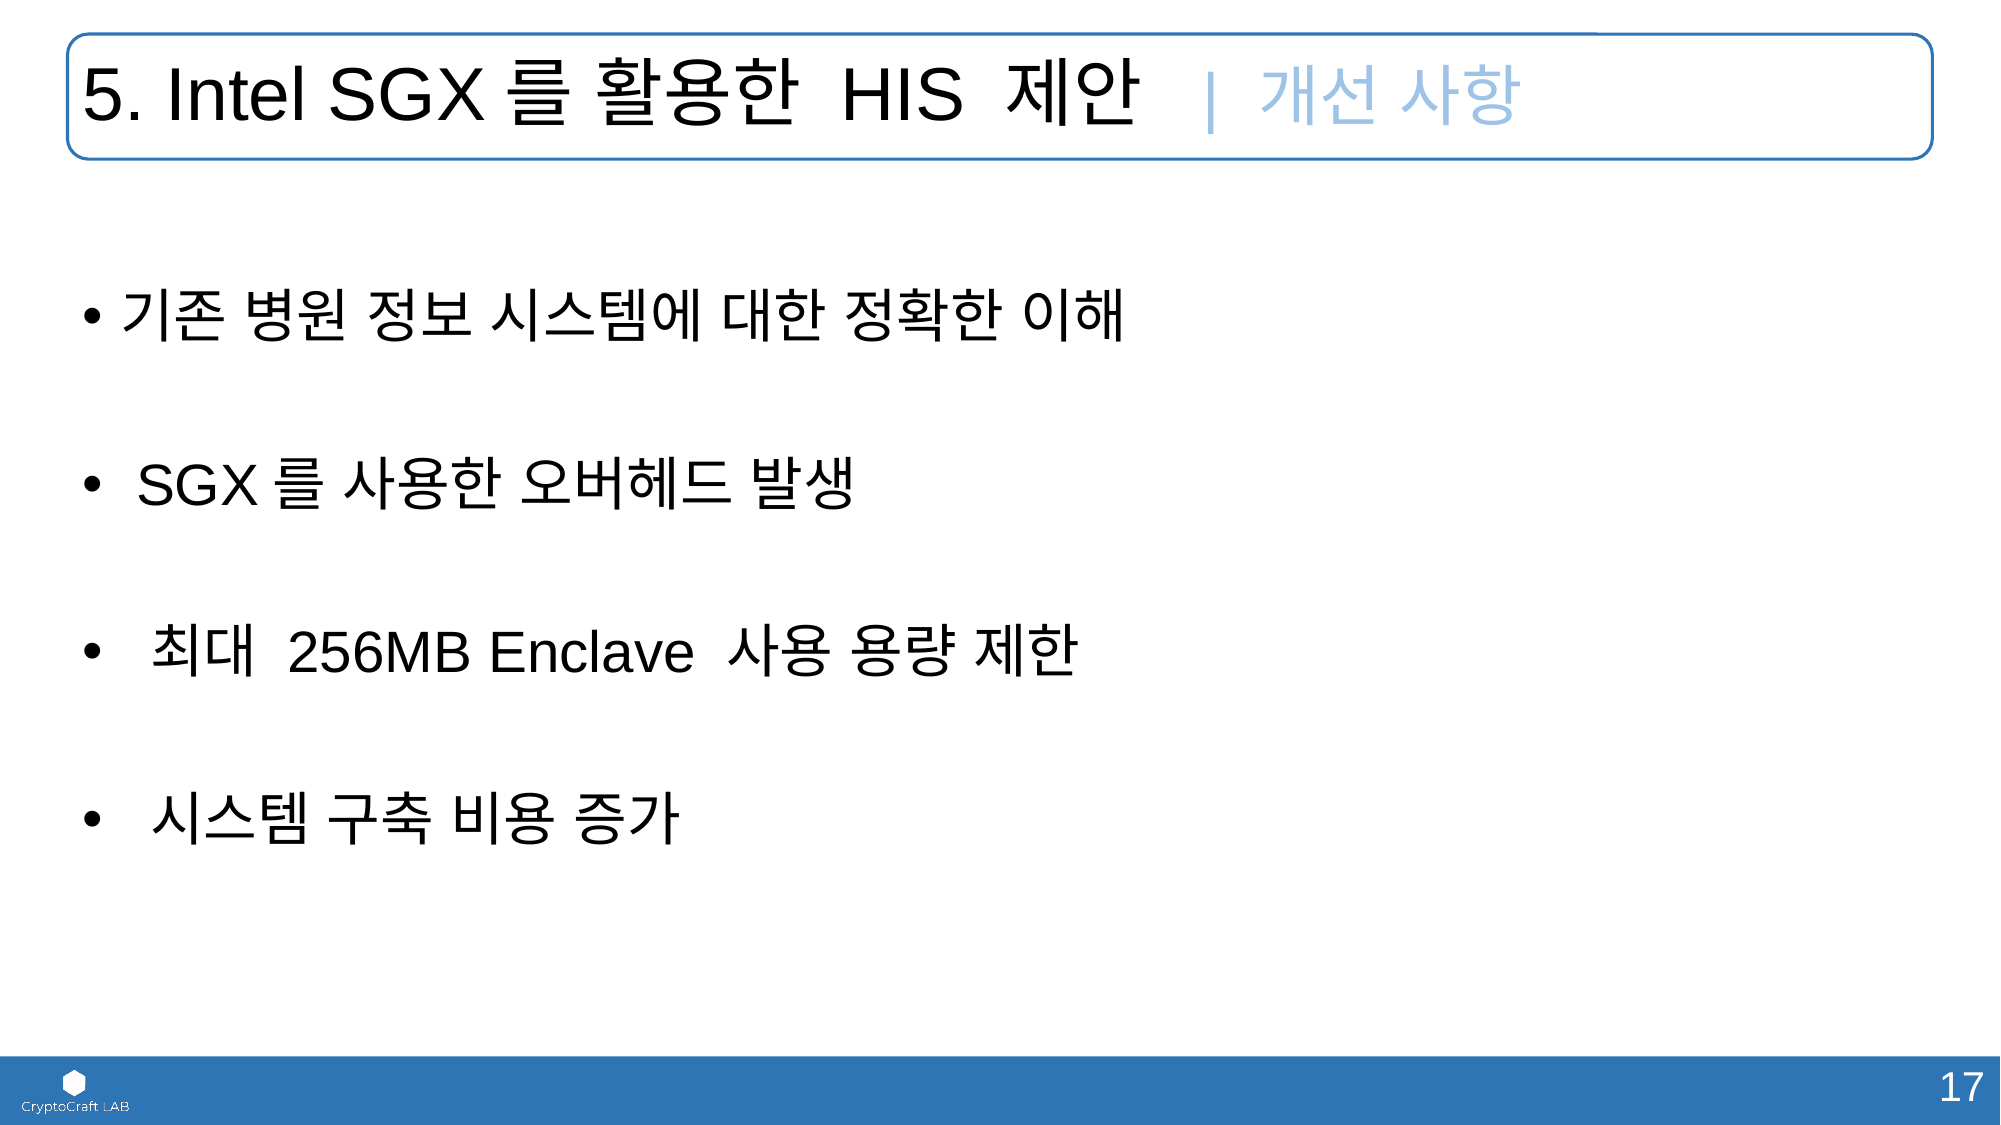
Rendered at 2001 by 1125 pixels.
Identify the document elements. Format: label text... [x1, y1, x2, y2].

title 5. Intel SGX를 활용한 HIS 제안 | 개선 사항 [67, 34, 1933, 160]
list 기존 병원 정보 시스템에 대한 정확한 이해 SGX를 사용한 오버헤드 발생 최대 256MB Enclave 사용 용량 제한 시스템 구축 비용 증가 [67, 189, 1933, 1019]
picture [13, 1061, 138, 1123]
